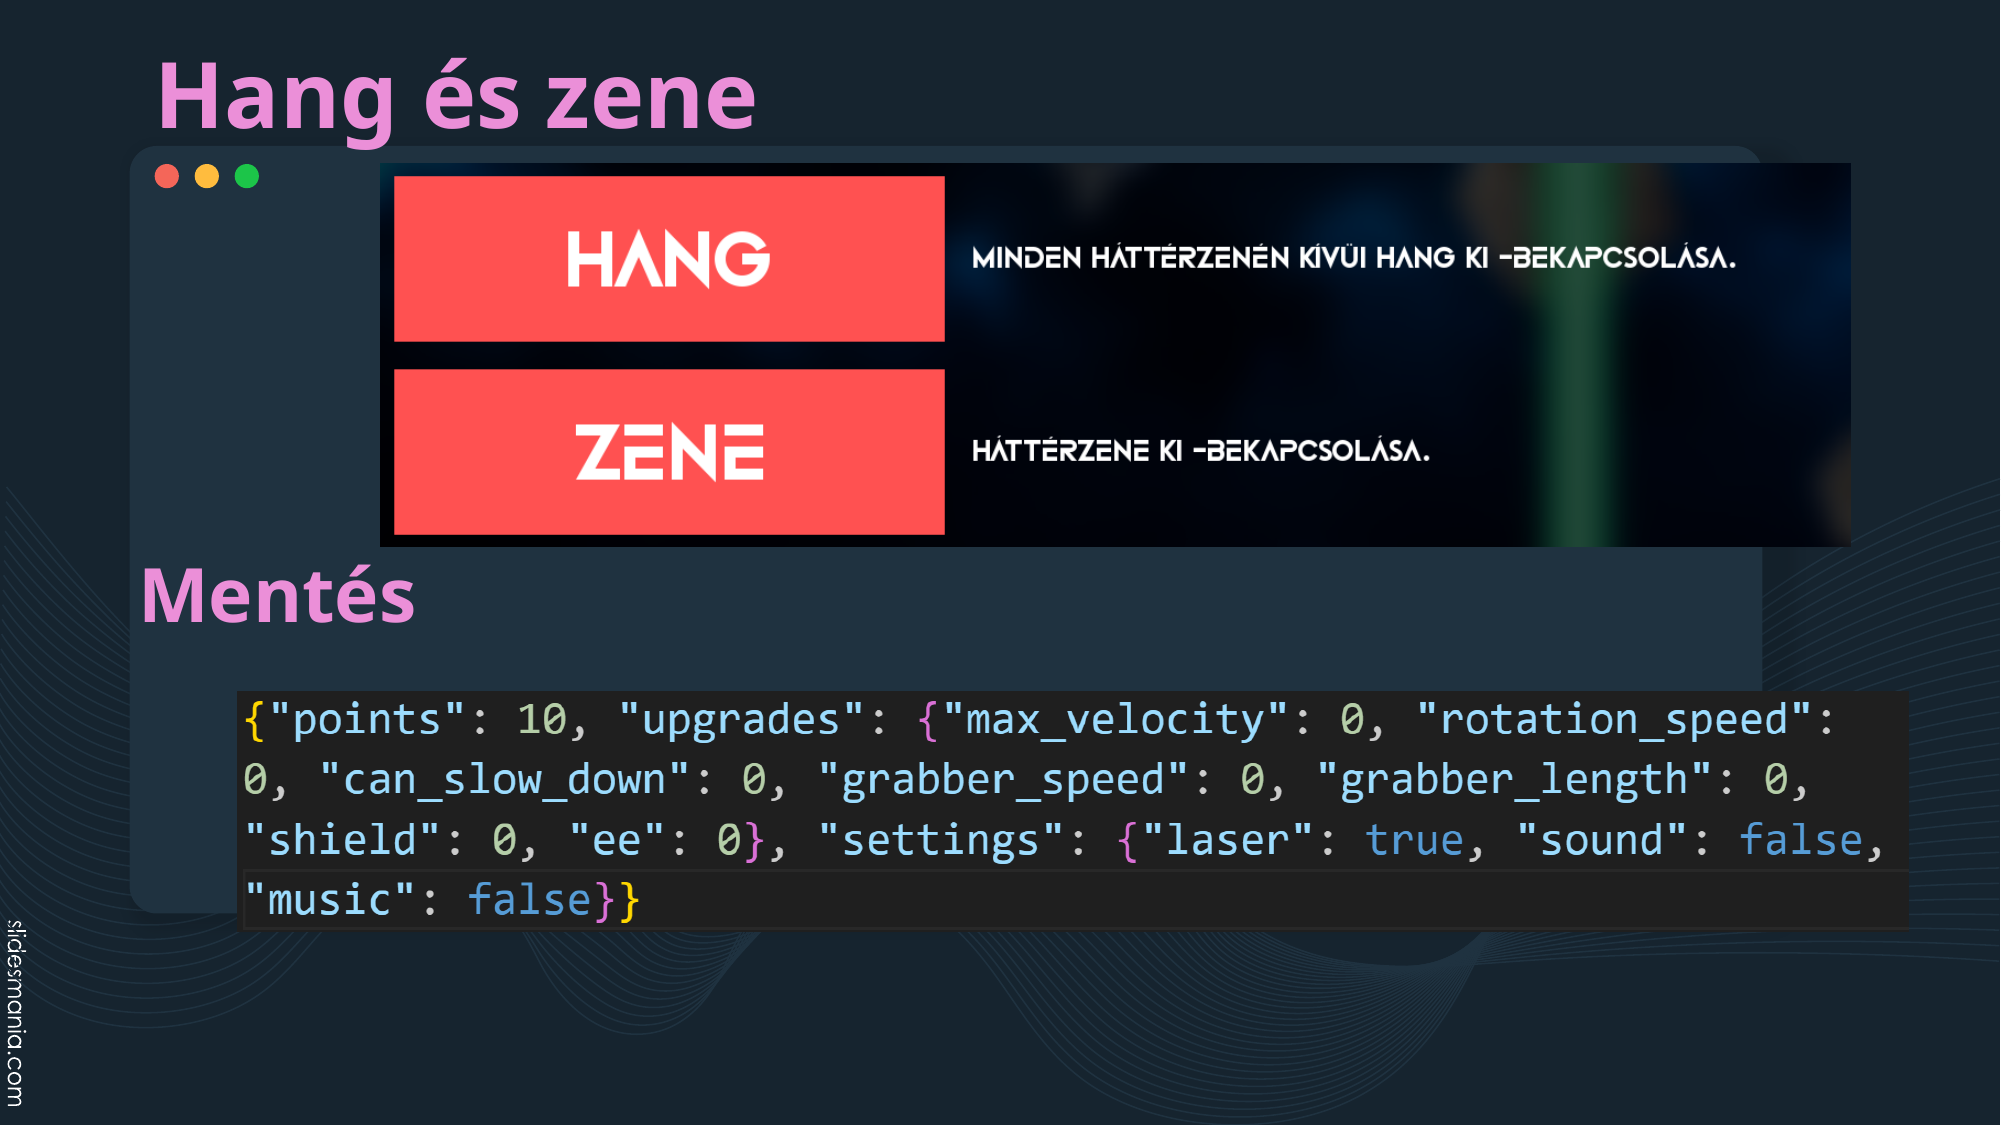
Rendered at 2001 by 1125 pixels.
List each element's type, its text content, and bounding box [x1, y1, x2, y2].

picture [237, 690, 1909, 933]
picture [380, 163, 1851, 547]
text_box Mentés [118, 527, 1397, 653]
title Hang és zene [134, 16, 1414, 142]
